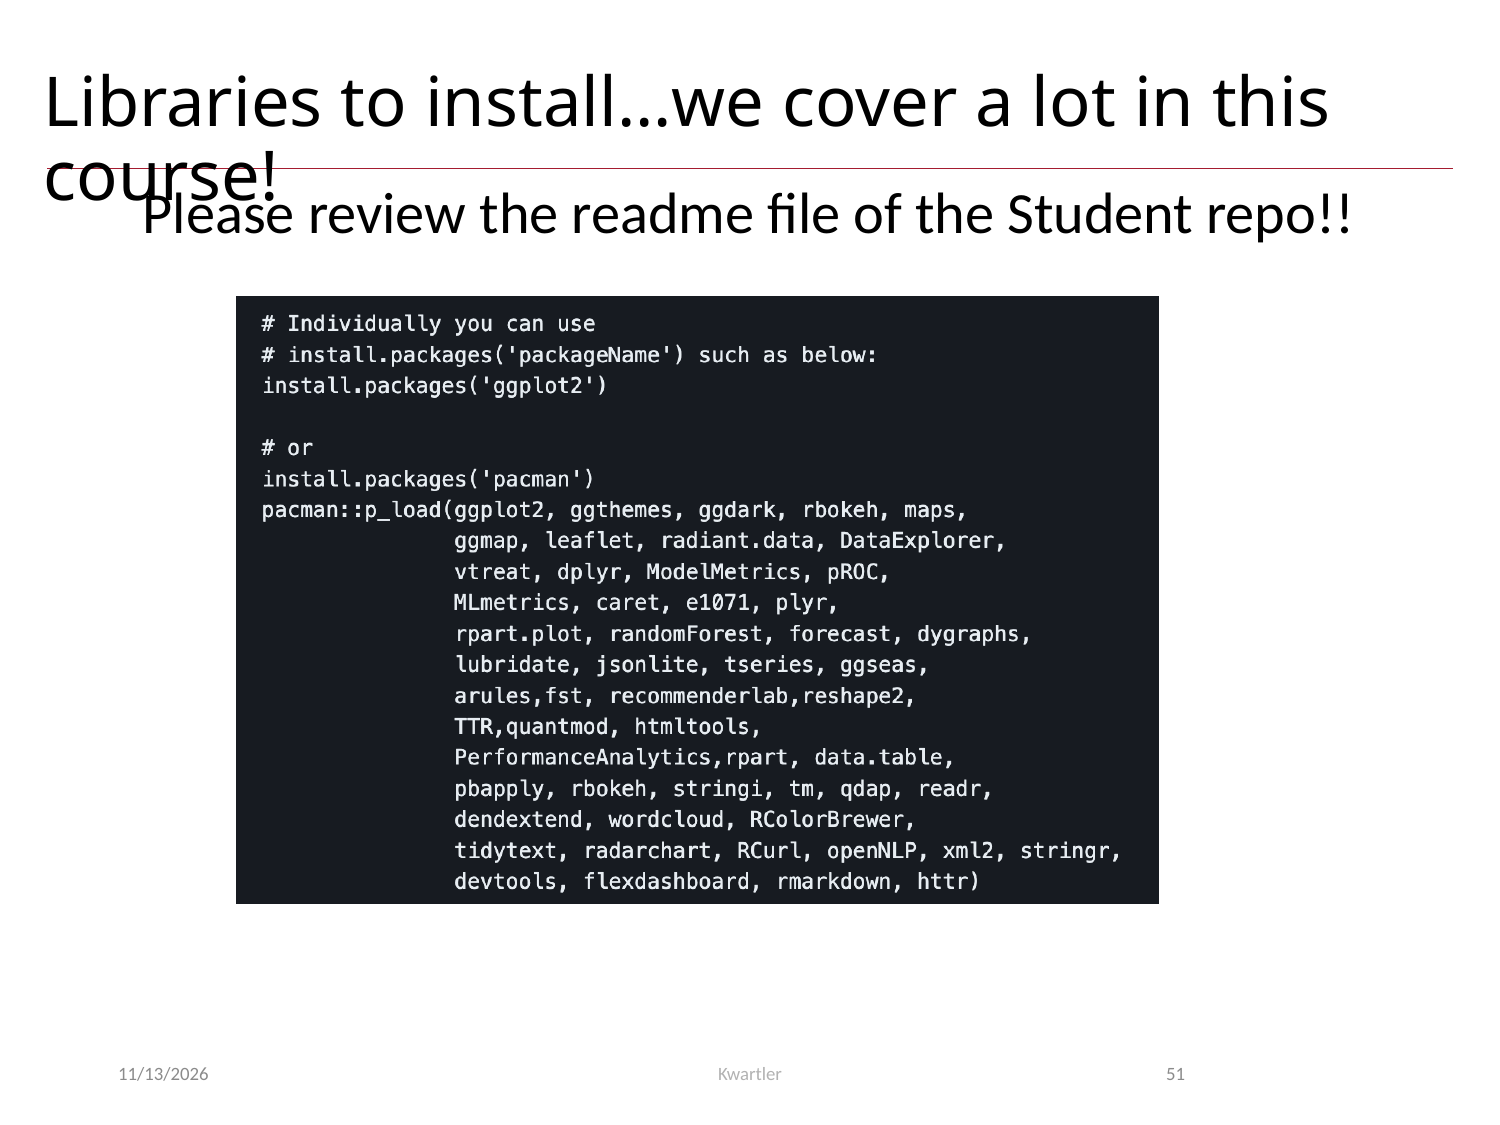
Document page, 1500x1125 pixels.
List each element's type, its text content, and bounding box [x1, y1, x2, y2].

slide_number 51 [1059, 1042, 1200, 1103]
title Libraries to install…we cover a lot in this course! [28, 59, 1500, 157]
picture [236, 296, 1159, 904]
text_box Please review the readme file of the Student repo!! [128, 167, 1370, 252]
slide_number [103, 1042, 441, 1103]
footer Kwartler [496, 1042, 1004, 1103]
